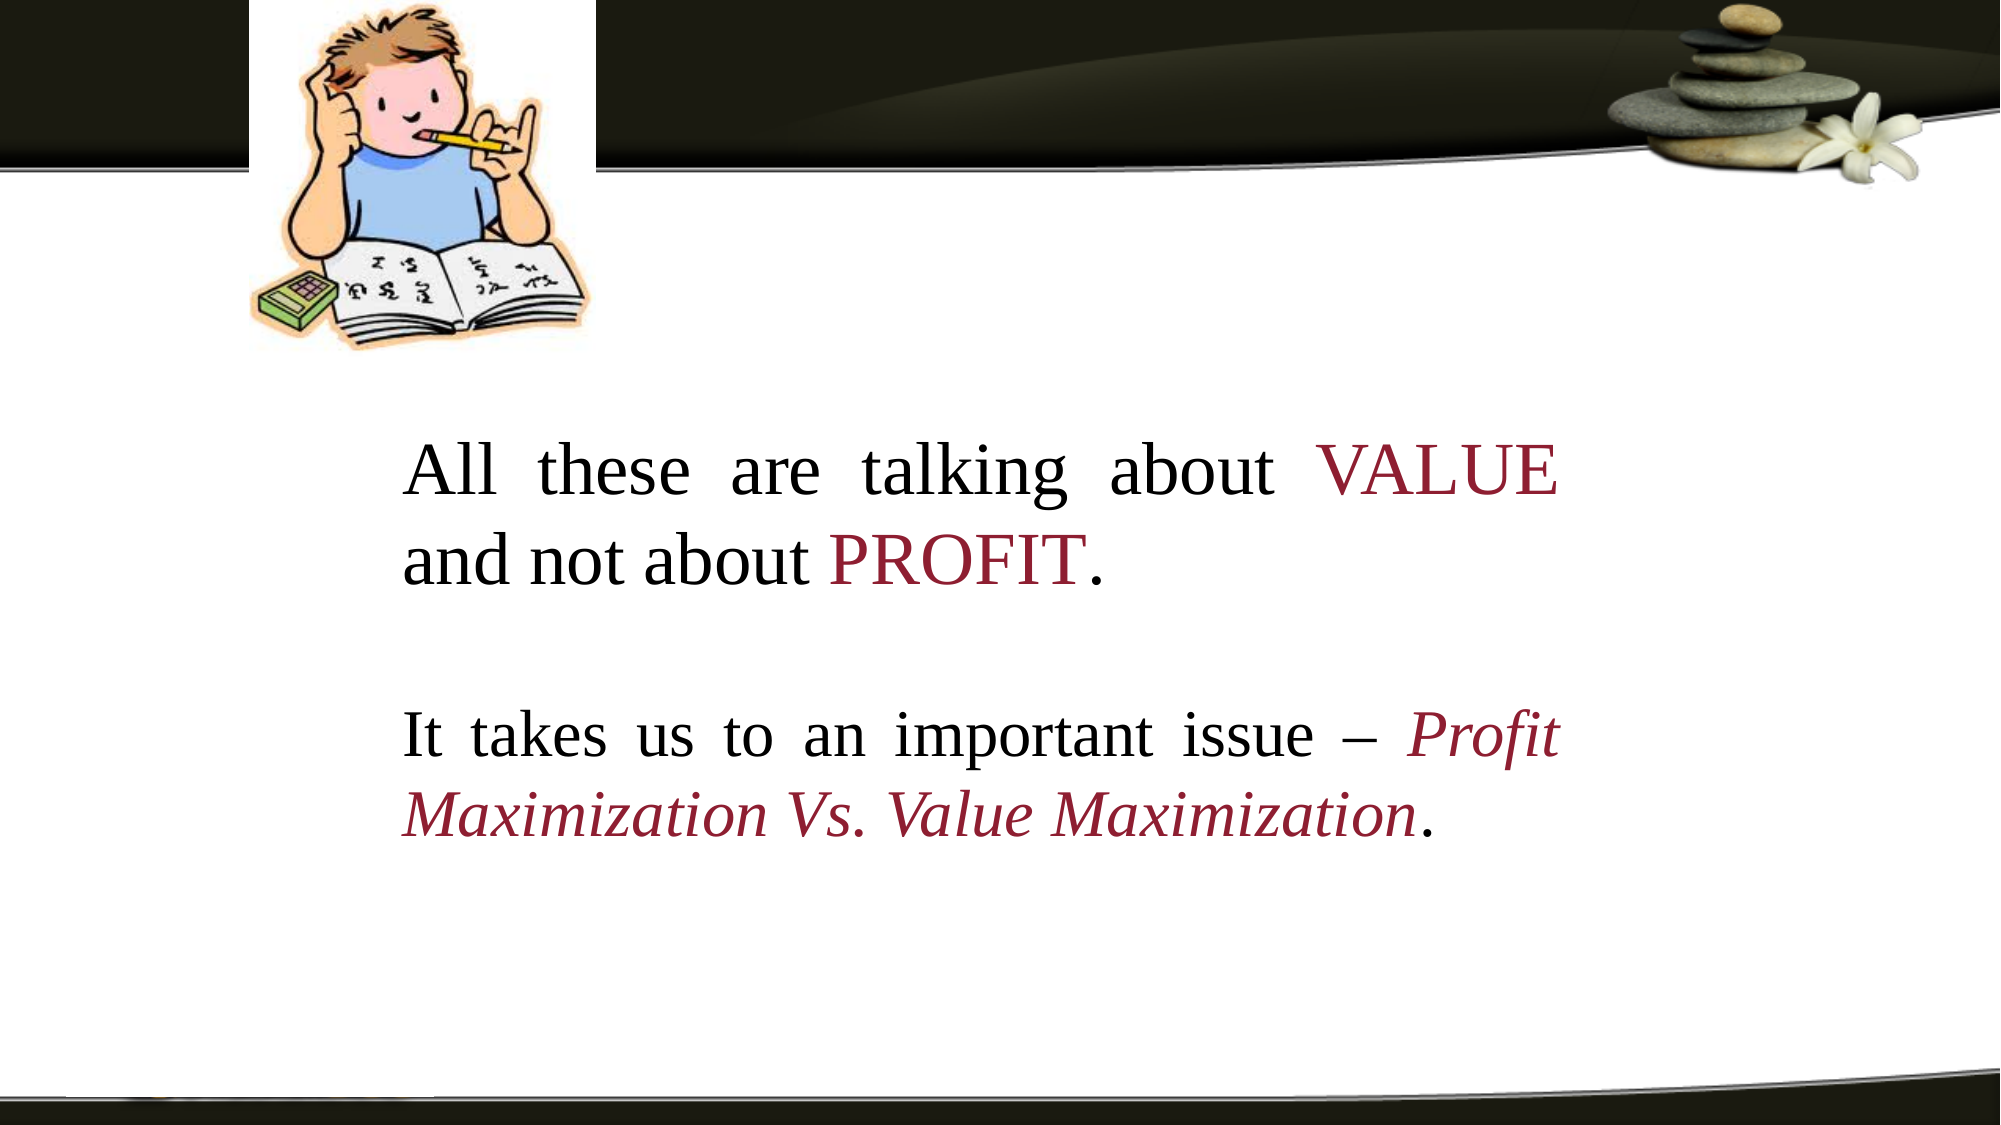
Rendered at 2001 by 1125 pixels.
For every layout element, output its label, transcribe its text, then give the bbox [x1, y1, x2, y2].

text_box All these are talking about VALUE and not about PROFIT. It takes us to an important issue – Profit Maximization Vs. Value Maximization. [387, 412, 1575, 858]
picture [0, 0, 2000, 1125]
